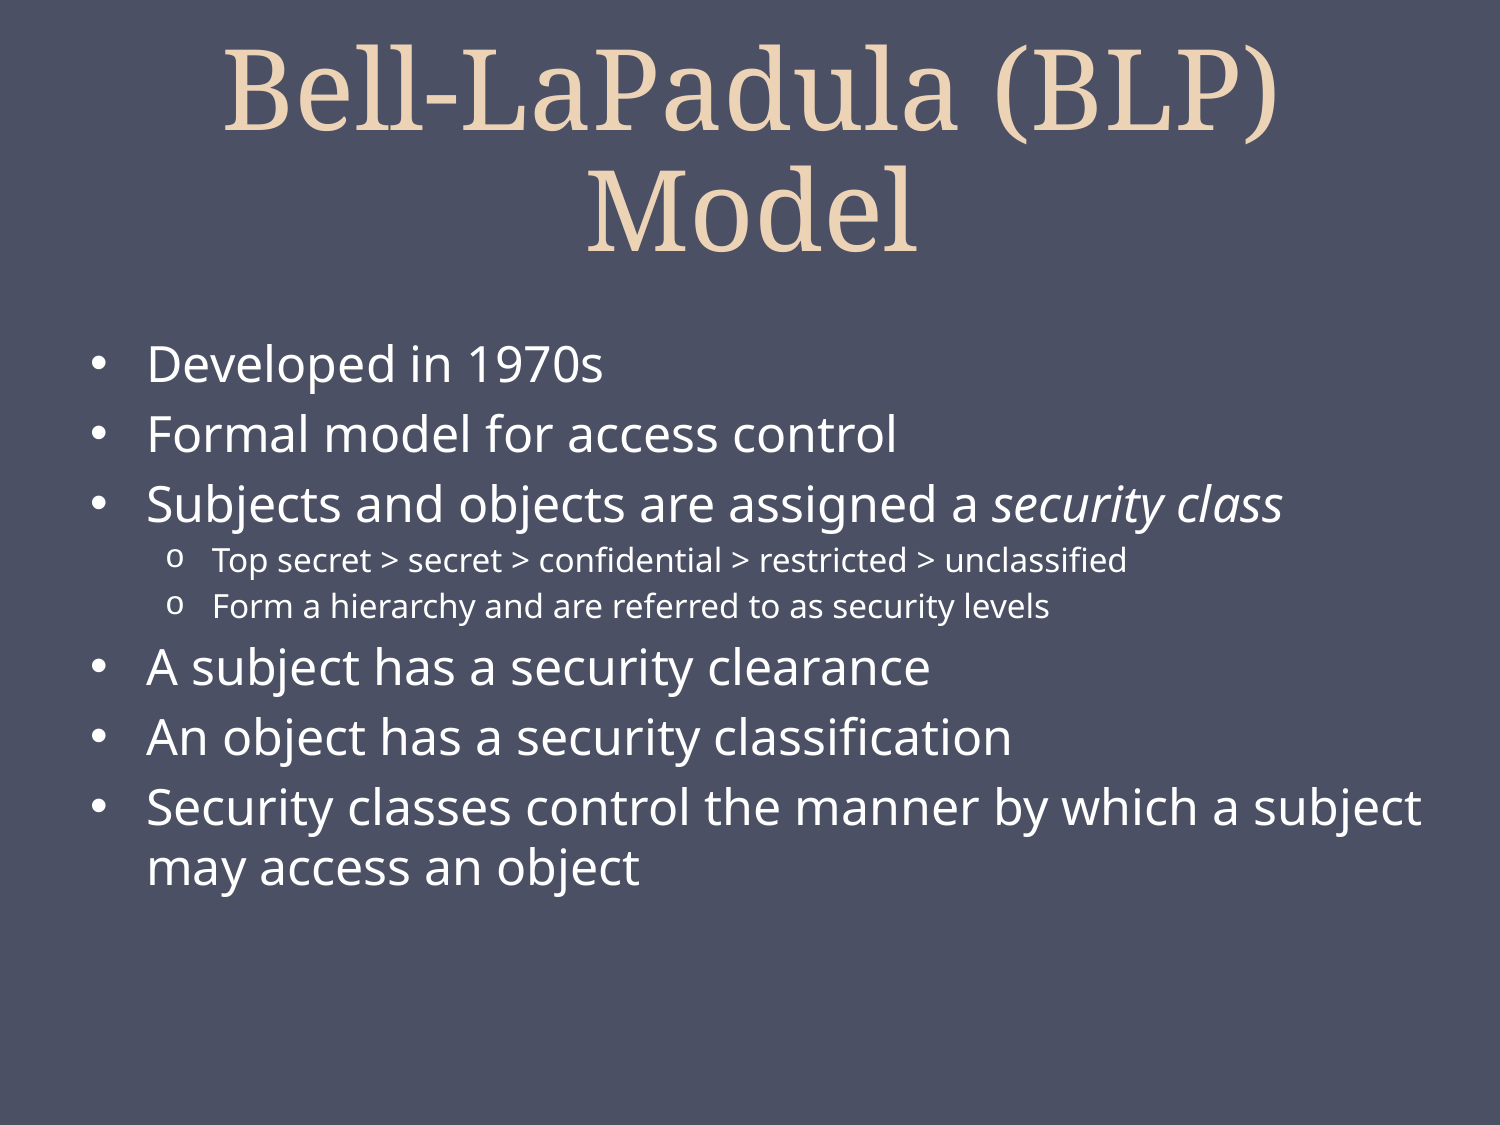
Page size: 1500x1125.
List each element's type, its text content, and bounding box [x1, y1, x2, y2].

title Bell-LaPadula (BLP) Model [76, 19, 1427, 282]
list Developed in 1970s Formal model for access control Subjects and objects are assigned a security class Top secret > secret > confidential > restricted > unclassified Form a hierarchy and are referred to as security levels A subject has a security clearance An object has a security classification Security classes control the manner by which a subject may access an object [75, 324, 1463, 1075]
